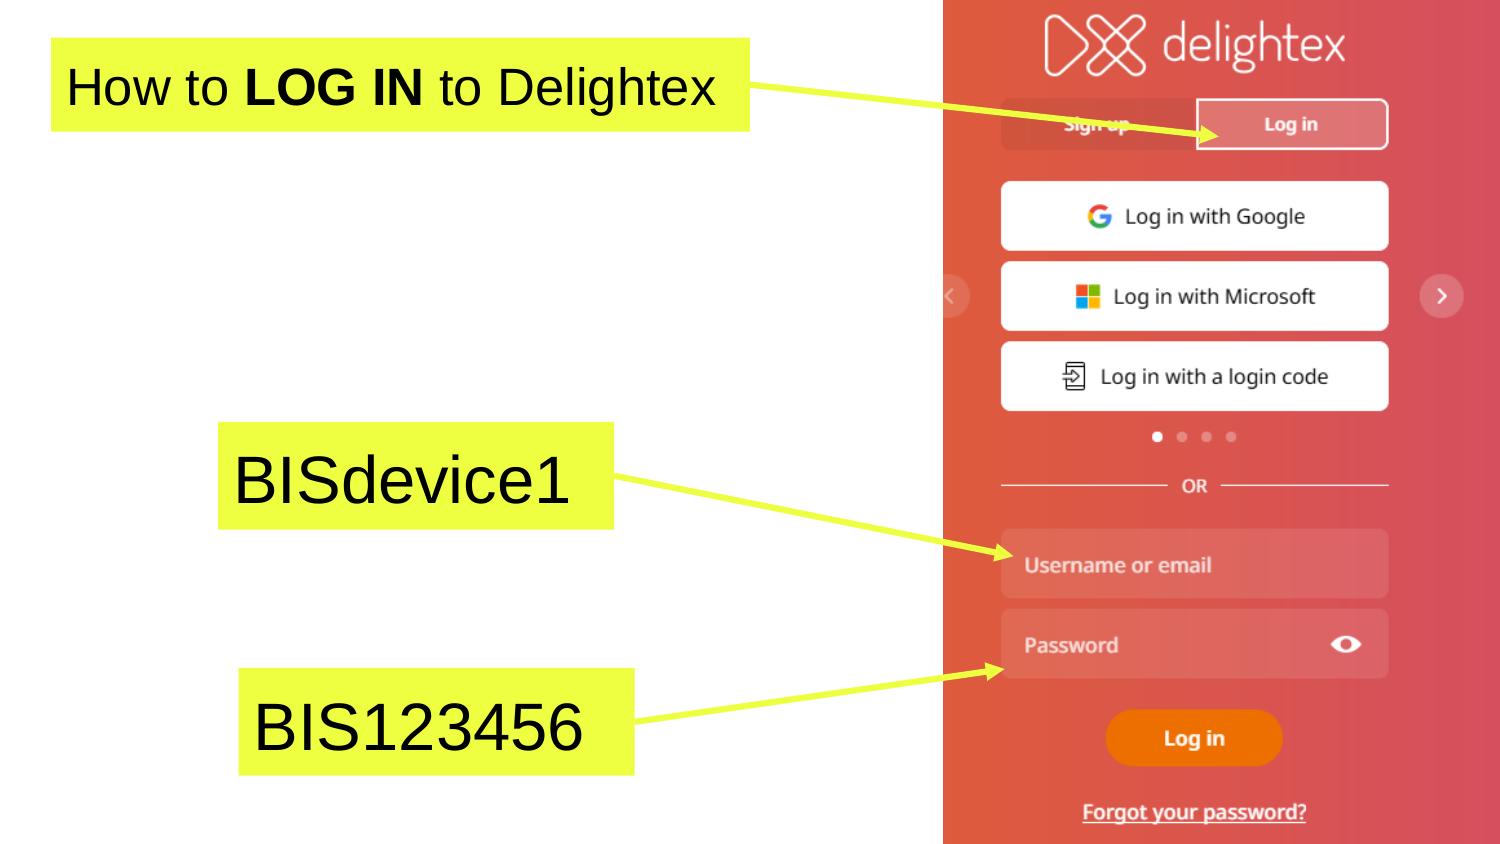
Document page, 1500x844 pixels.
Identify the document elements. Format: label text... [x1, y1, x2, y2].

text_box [613, 475, 1014, 557]
title BISdevice1 [218, 421, 615, 530]
title BIS123456 [238, 667, 635, 776]
title How to LOG IN to Delightex [51, 37, 750, 132]
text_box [634, 668, 1005, 723]
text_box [749, 84, 1220, 137]
picture [943, 0, 1500, 844]
